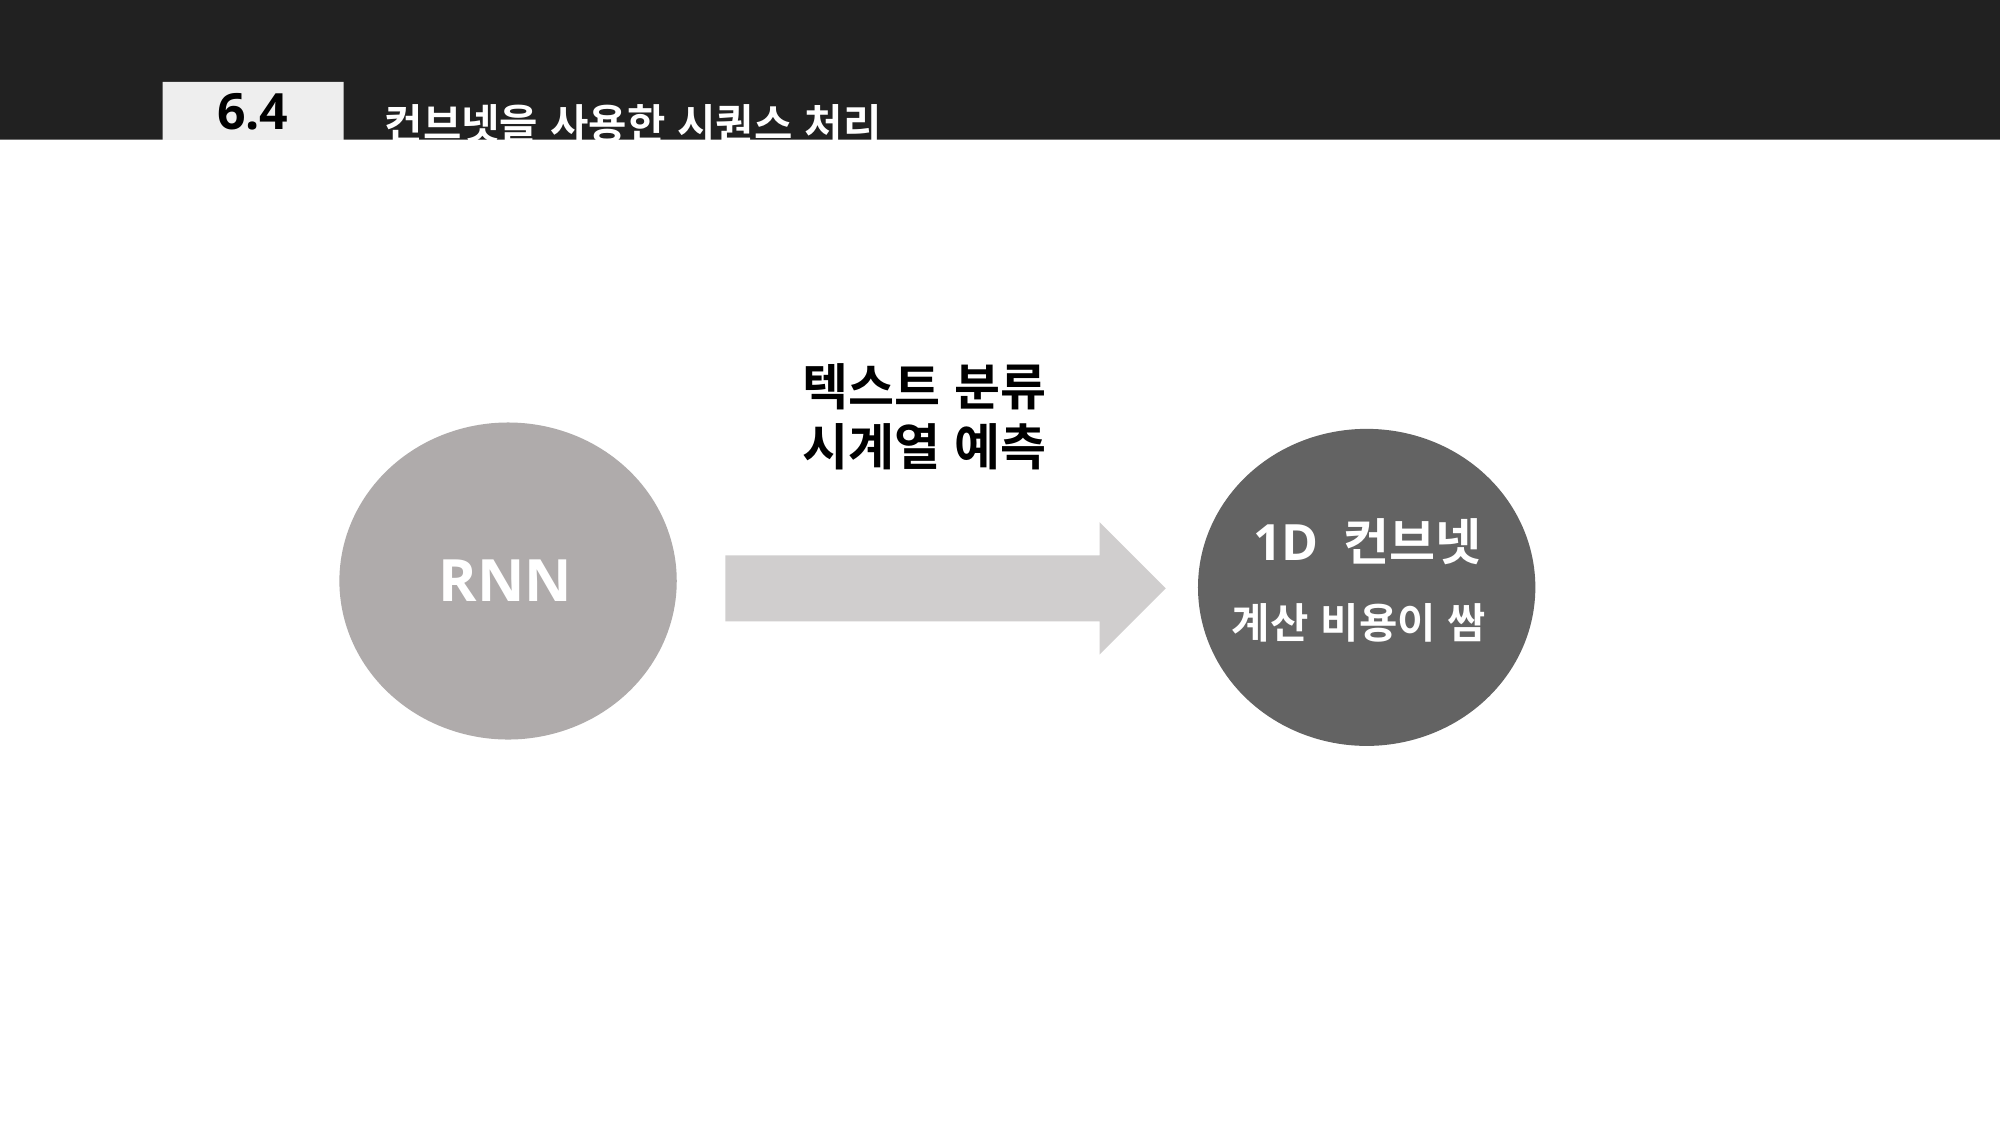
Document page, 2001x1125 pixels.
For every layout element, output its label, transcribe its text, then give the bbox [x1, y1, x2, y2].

text_box 6.4 [202, 72, 304, 147]
text_box RNN [423, 535, 593, 621]
text_box [724, 519, 1168, 658]
text_box 계산 비용이 쌈 [1217, 589, 1604, 655]
text_box 1D 컨브넷 [1238, 502, 1533, 578]
text_box [1196, 427, 1537, 747]
text_box [161, 81, 202, 141]
text_box 컨브넷을 사용한 시퀀스 처리 [369, 65, 897, 156]
text_box [338, 421, 678, 741]
text_box 텍스트 분류 시계열 예측 [788, 348, 1062, 483]
text_box [304, 81, 345, 141]
text_box [0, 0, 2000, 141]
